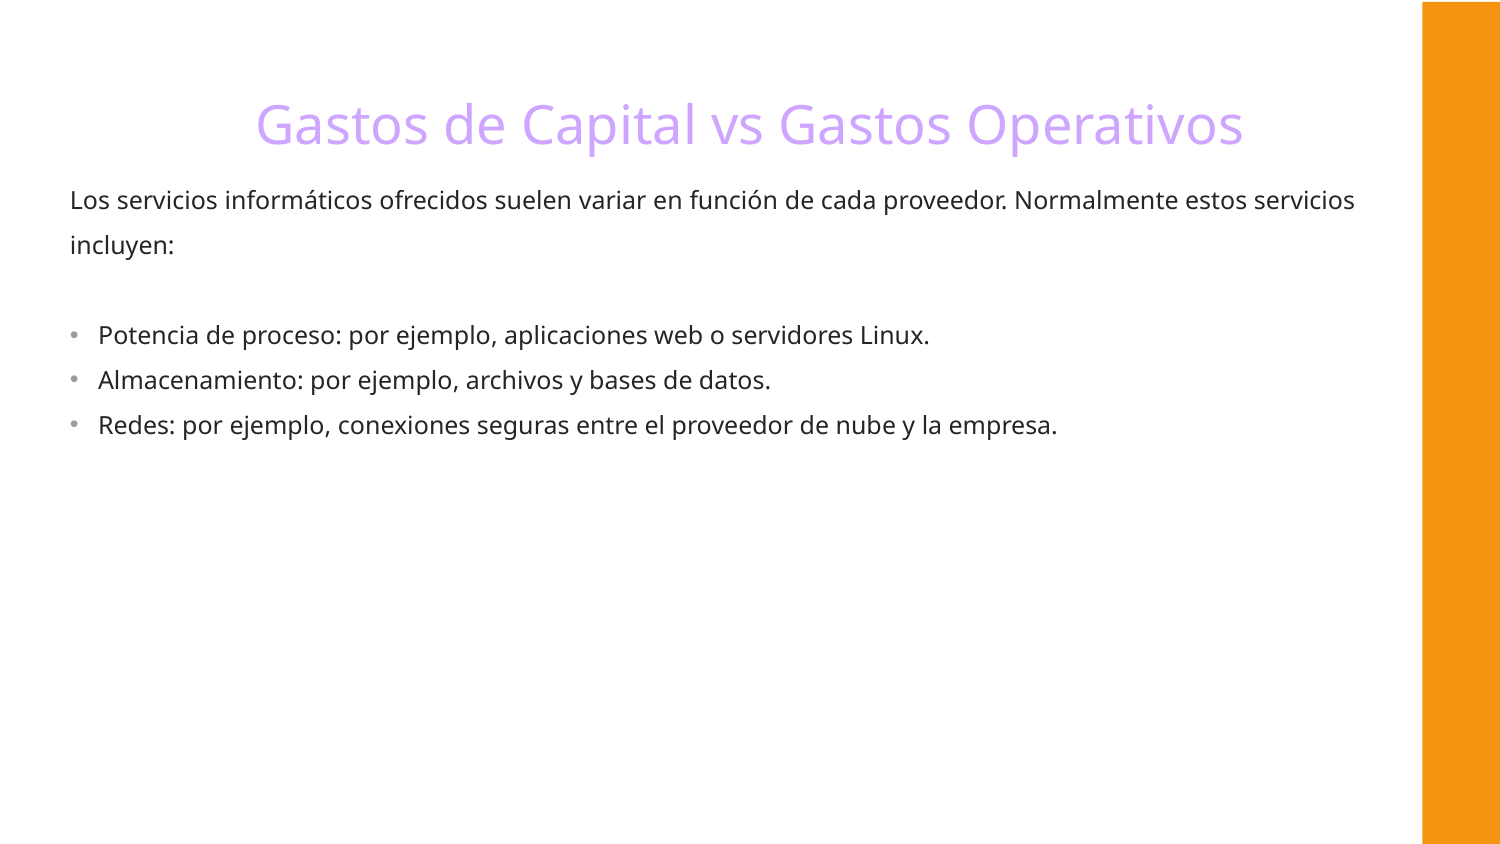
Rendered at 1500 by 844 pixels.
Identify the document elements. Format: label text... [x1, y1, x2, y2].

text_box Gastos de Capital vs Gastos Operativos [157, 75, 1343, 162]
text_box [1422, 1, 1500, 844]
text_box Los servicios informáticos ofrecidos suelen variar en función de cada proveedor. Normalmente estos servicios incluyen: Potencia de proceso: por ejemplo, aplicaciones web o servidores Linux. Almacenamiento: por ejemplo, archivos y bases de datos. Redes: por ejemplo, conexiones seguras entre el proveedor de nube y la empresa. [55, 162, 1373, 447]
